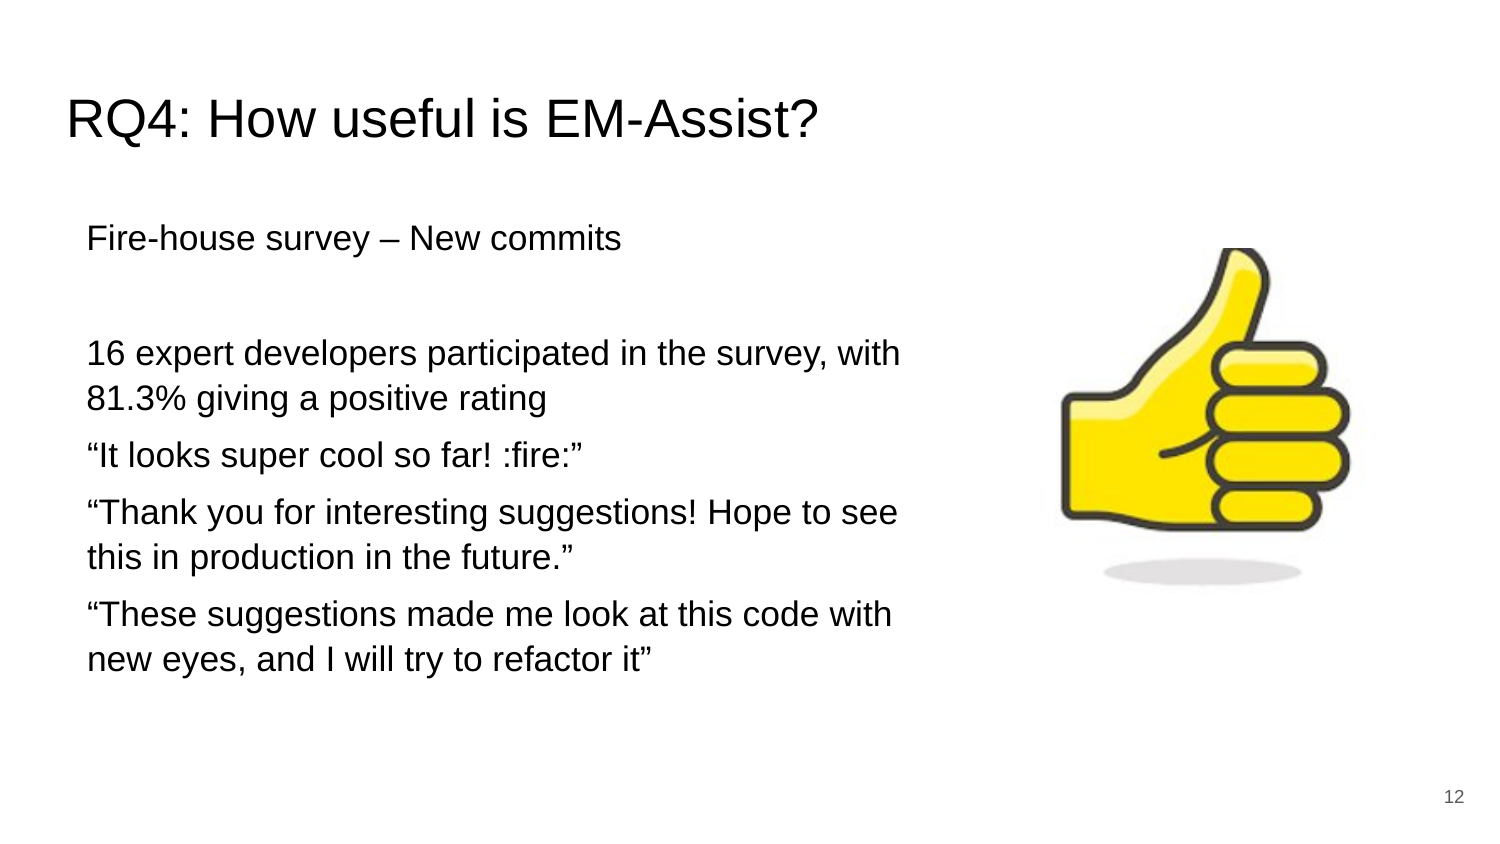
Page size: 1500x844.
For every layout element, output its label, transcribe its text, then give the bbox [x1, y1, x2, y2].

list Fire-house survey – New commits 16 expert developers participated in the survey, with 81.3% giving a positive rating “It looks super cool so far! :fire:” “Thank you for interesting suggestions! Hope to see this in production in the future.” “These suggestions made me look at this code with new eyes, and I will try to refactor it” [51, 198, 963, 734]
title RQ4: How useful is EM-Assist? [51, 72, 1449, 167]
slide_number 12 [1389, 764, 1480, 830]
picture [987, 248, 1420, 596]
